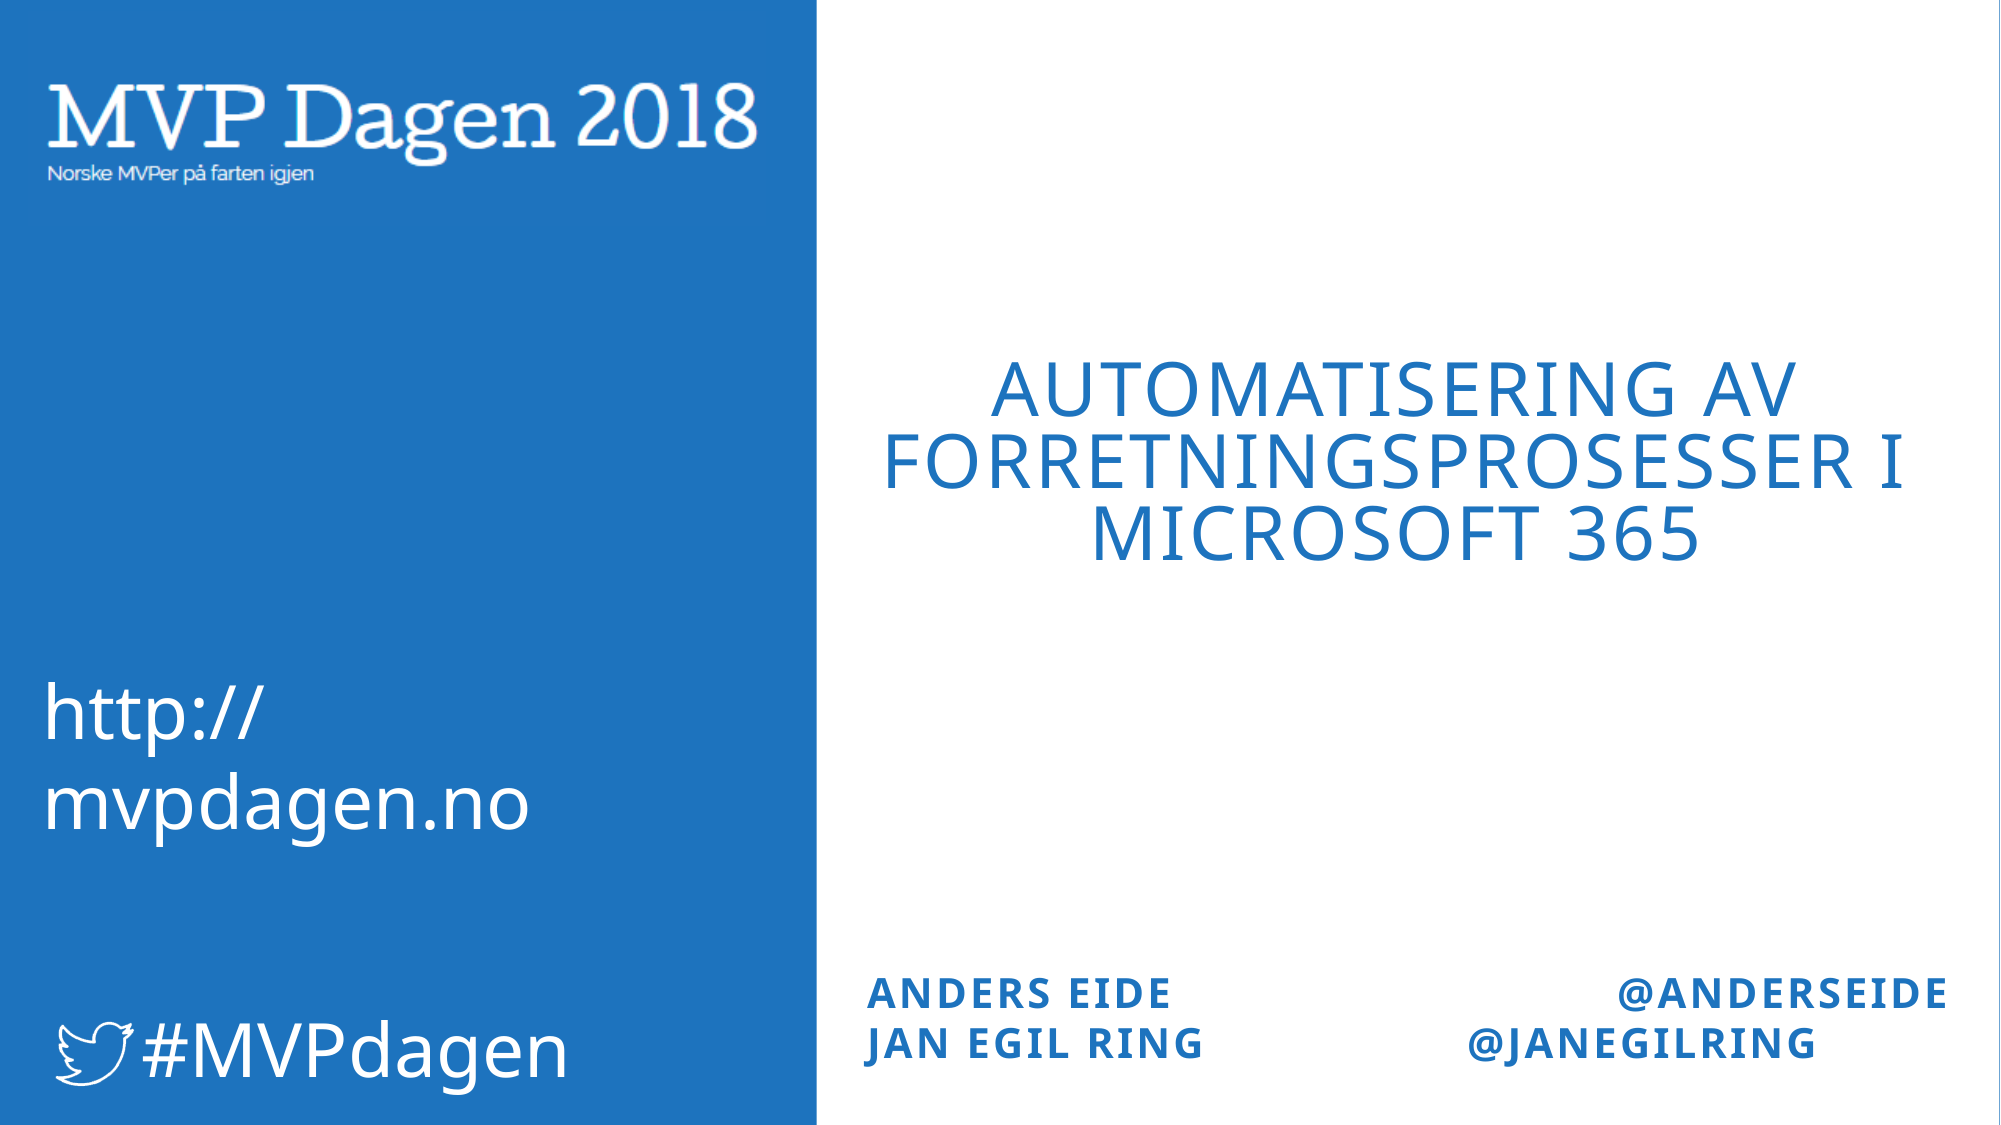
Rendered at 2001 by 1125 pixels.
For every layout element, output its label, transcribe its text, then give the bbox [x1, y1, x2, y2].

picture [27, 982, 159, 1114]
text_box Anders Eide @anderseide Jan Egil Ring @janegilring [852, 959, 1972, 1075]
picture [27, 11, 766, 226]
title Automatisering av forretningsprosesser i Microsoft 365 [805, 252, 1987, 611]
